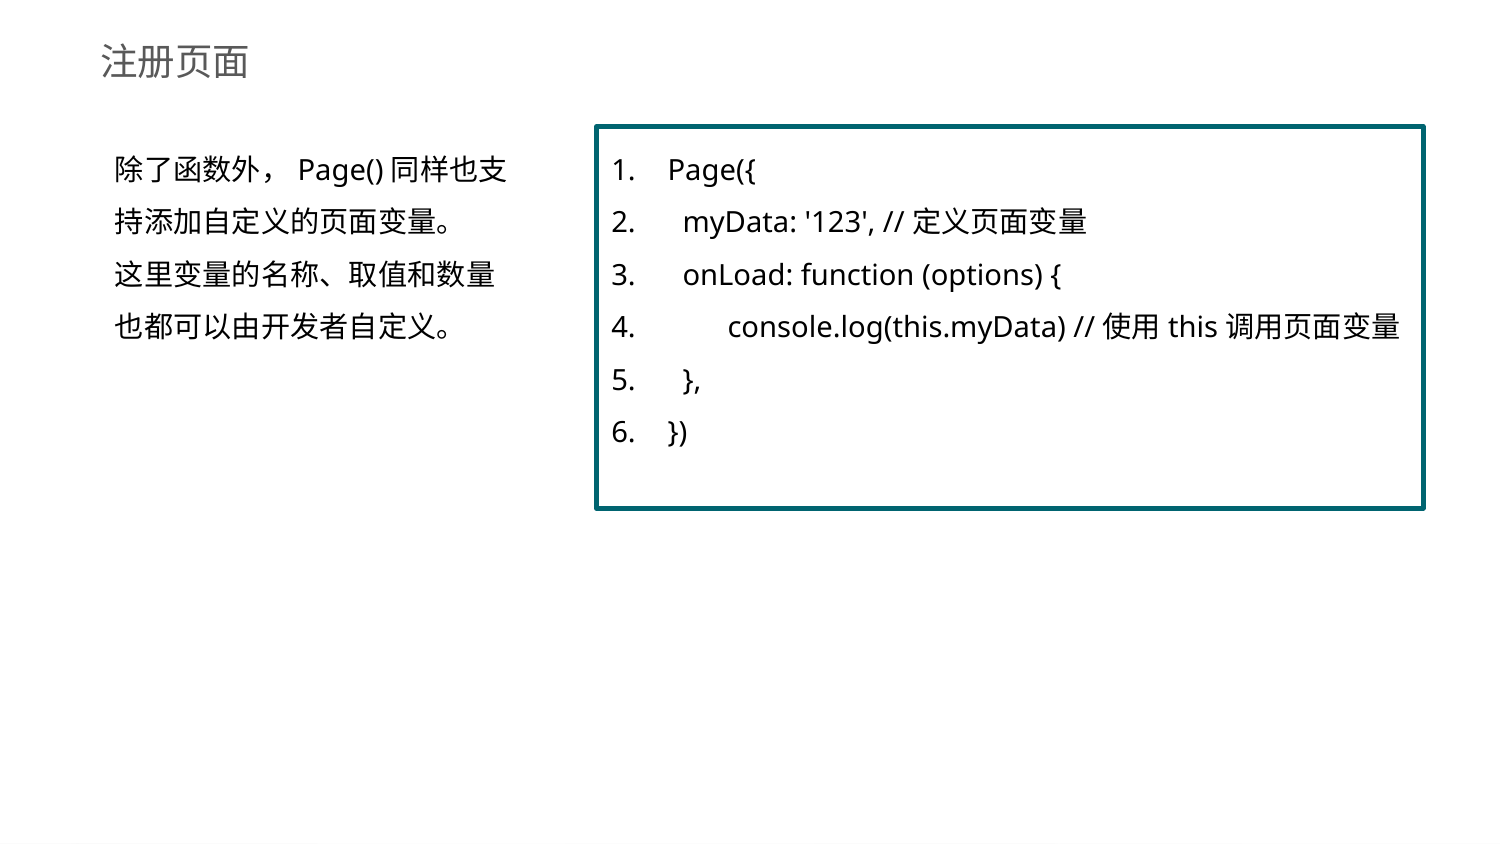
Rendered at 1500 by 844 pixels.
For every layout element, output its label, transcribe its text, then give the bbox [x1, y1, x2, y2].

text_box 注册页面 [100, 28, 526, 92]
text_box 除了函数外，Page()同样也支持添加自定义的页面变量。 这里变量的名称、取值和数量也都可以由开发者自定义。 [100, 126, 538, 351]
text_box Page({ myData: '123', //定义页面变量 onLoad: function (options) { console.log(this.myData) //使用this调用页面变量 }, }) [594, 124, 1425, 510]
